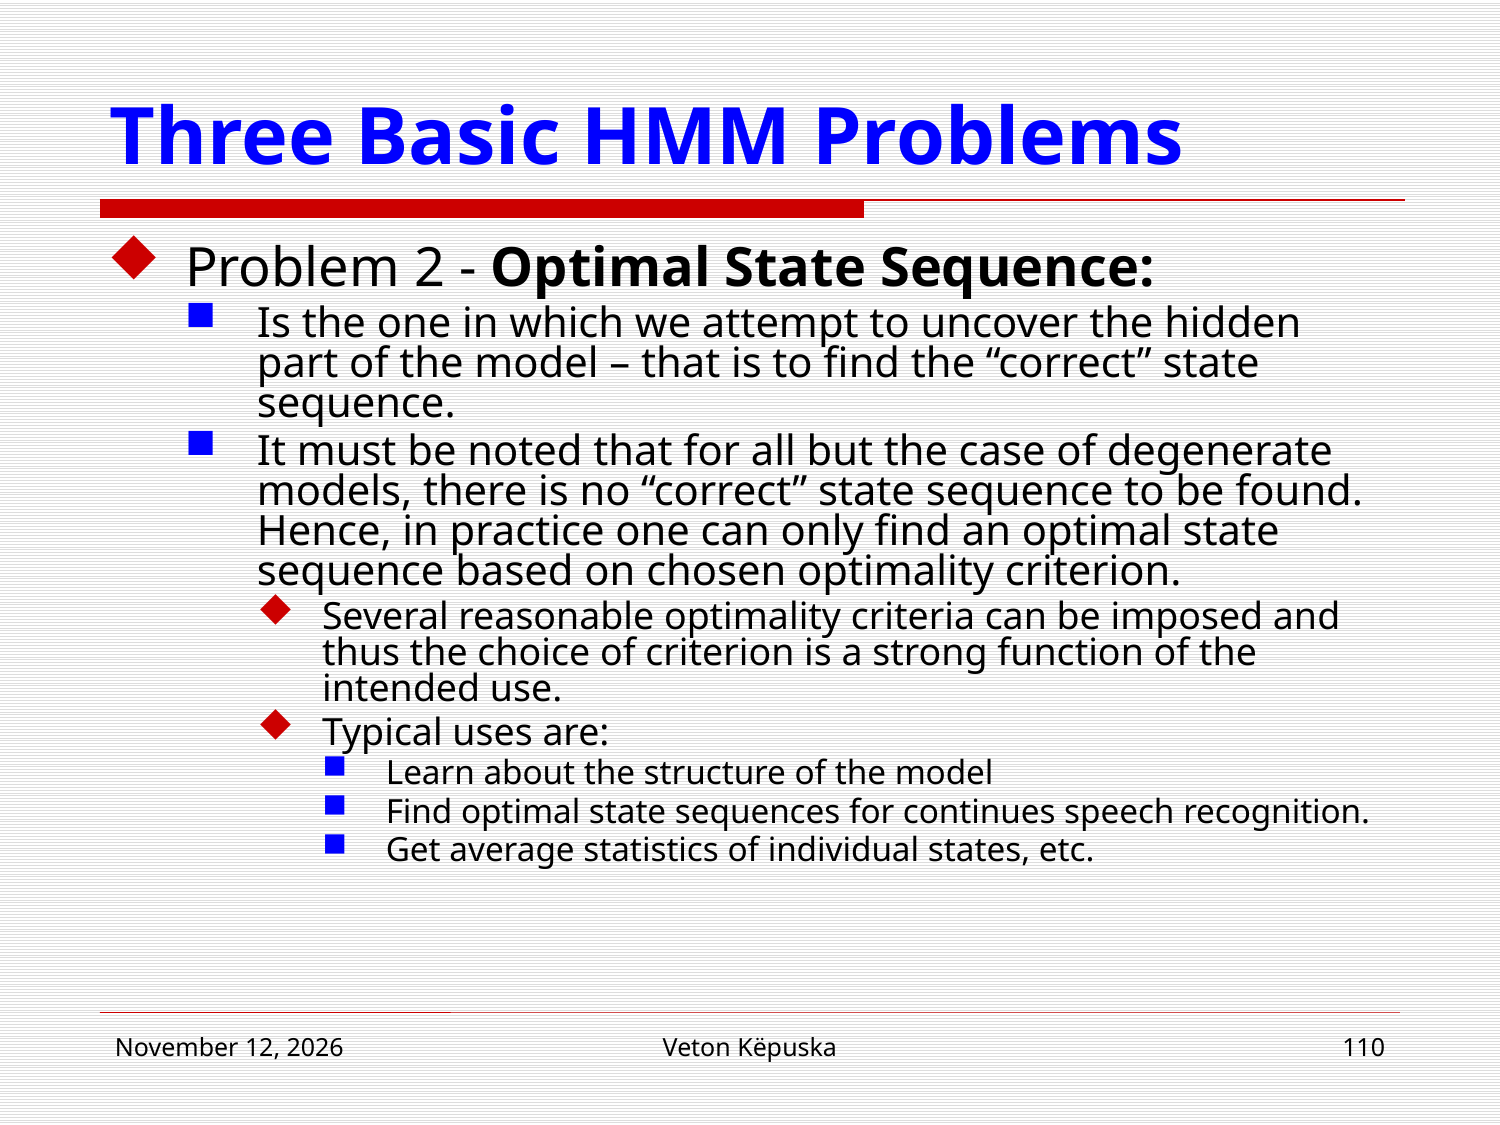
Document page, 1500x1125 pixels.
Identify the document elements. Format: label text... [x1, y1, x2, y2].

list Problem 2 - Optimal State Sequence: Is the one in which we attempt to uncover the hidden part of the model – that is to find the “correct” state sequence. It must be noted that for all but the case of degenerate models, there is no “correct” state sequence to be found. Hence, in practice one can only find an optimal state sequence based on chosen optimality criterion. Several reasonable optimality criteria can be imposed and thus the choice of criterion is a strong function of the intended use. Typical uses are: Learn about the structure of the model Find optimal state sequences for continues speech recognition. Get average statistics of individual states, etc. [92, 237, 1406, 988]
title Three Basic HMM Problems [93, 49, 1407, 188]
footer Veton Këpuska [512, 1024, 988, 1103]
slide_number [99, 1024, 426, 1103]
slide_number 110 [1074, 1024, 1401, 1103]
